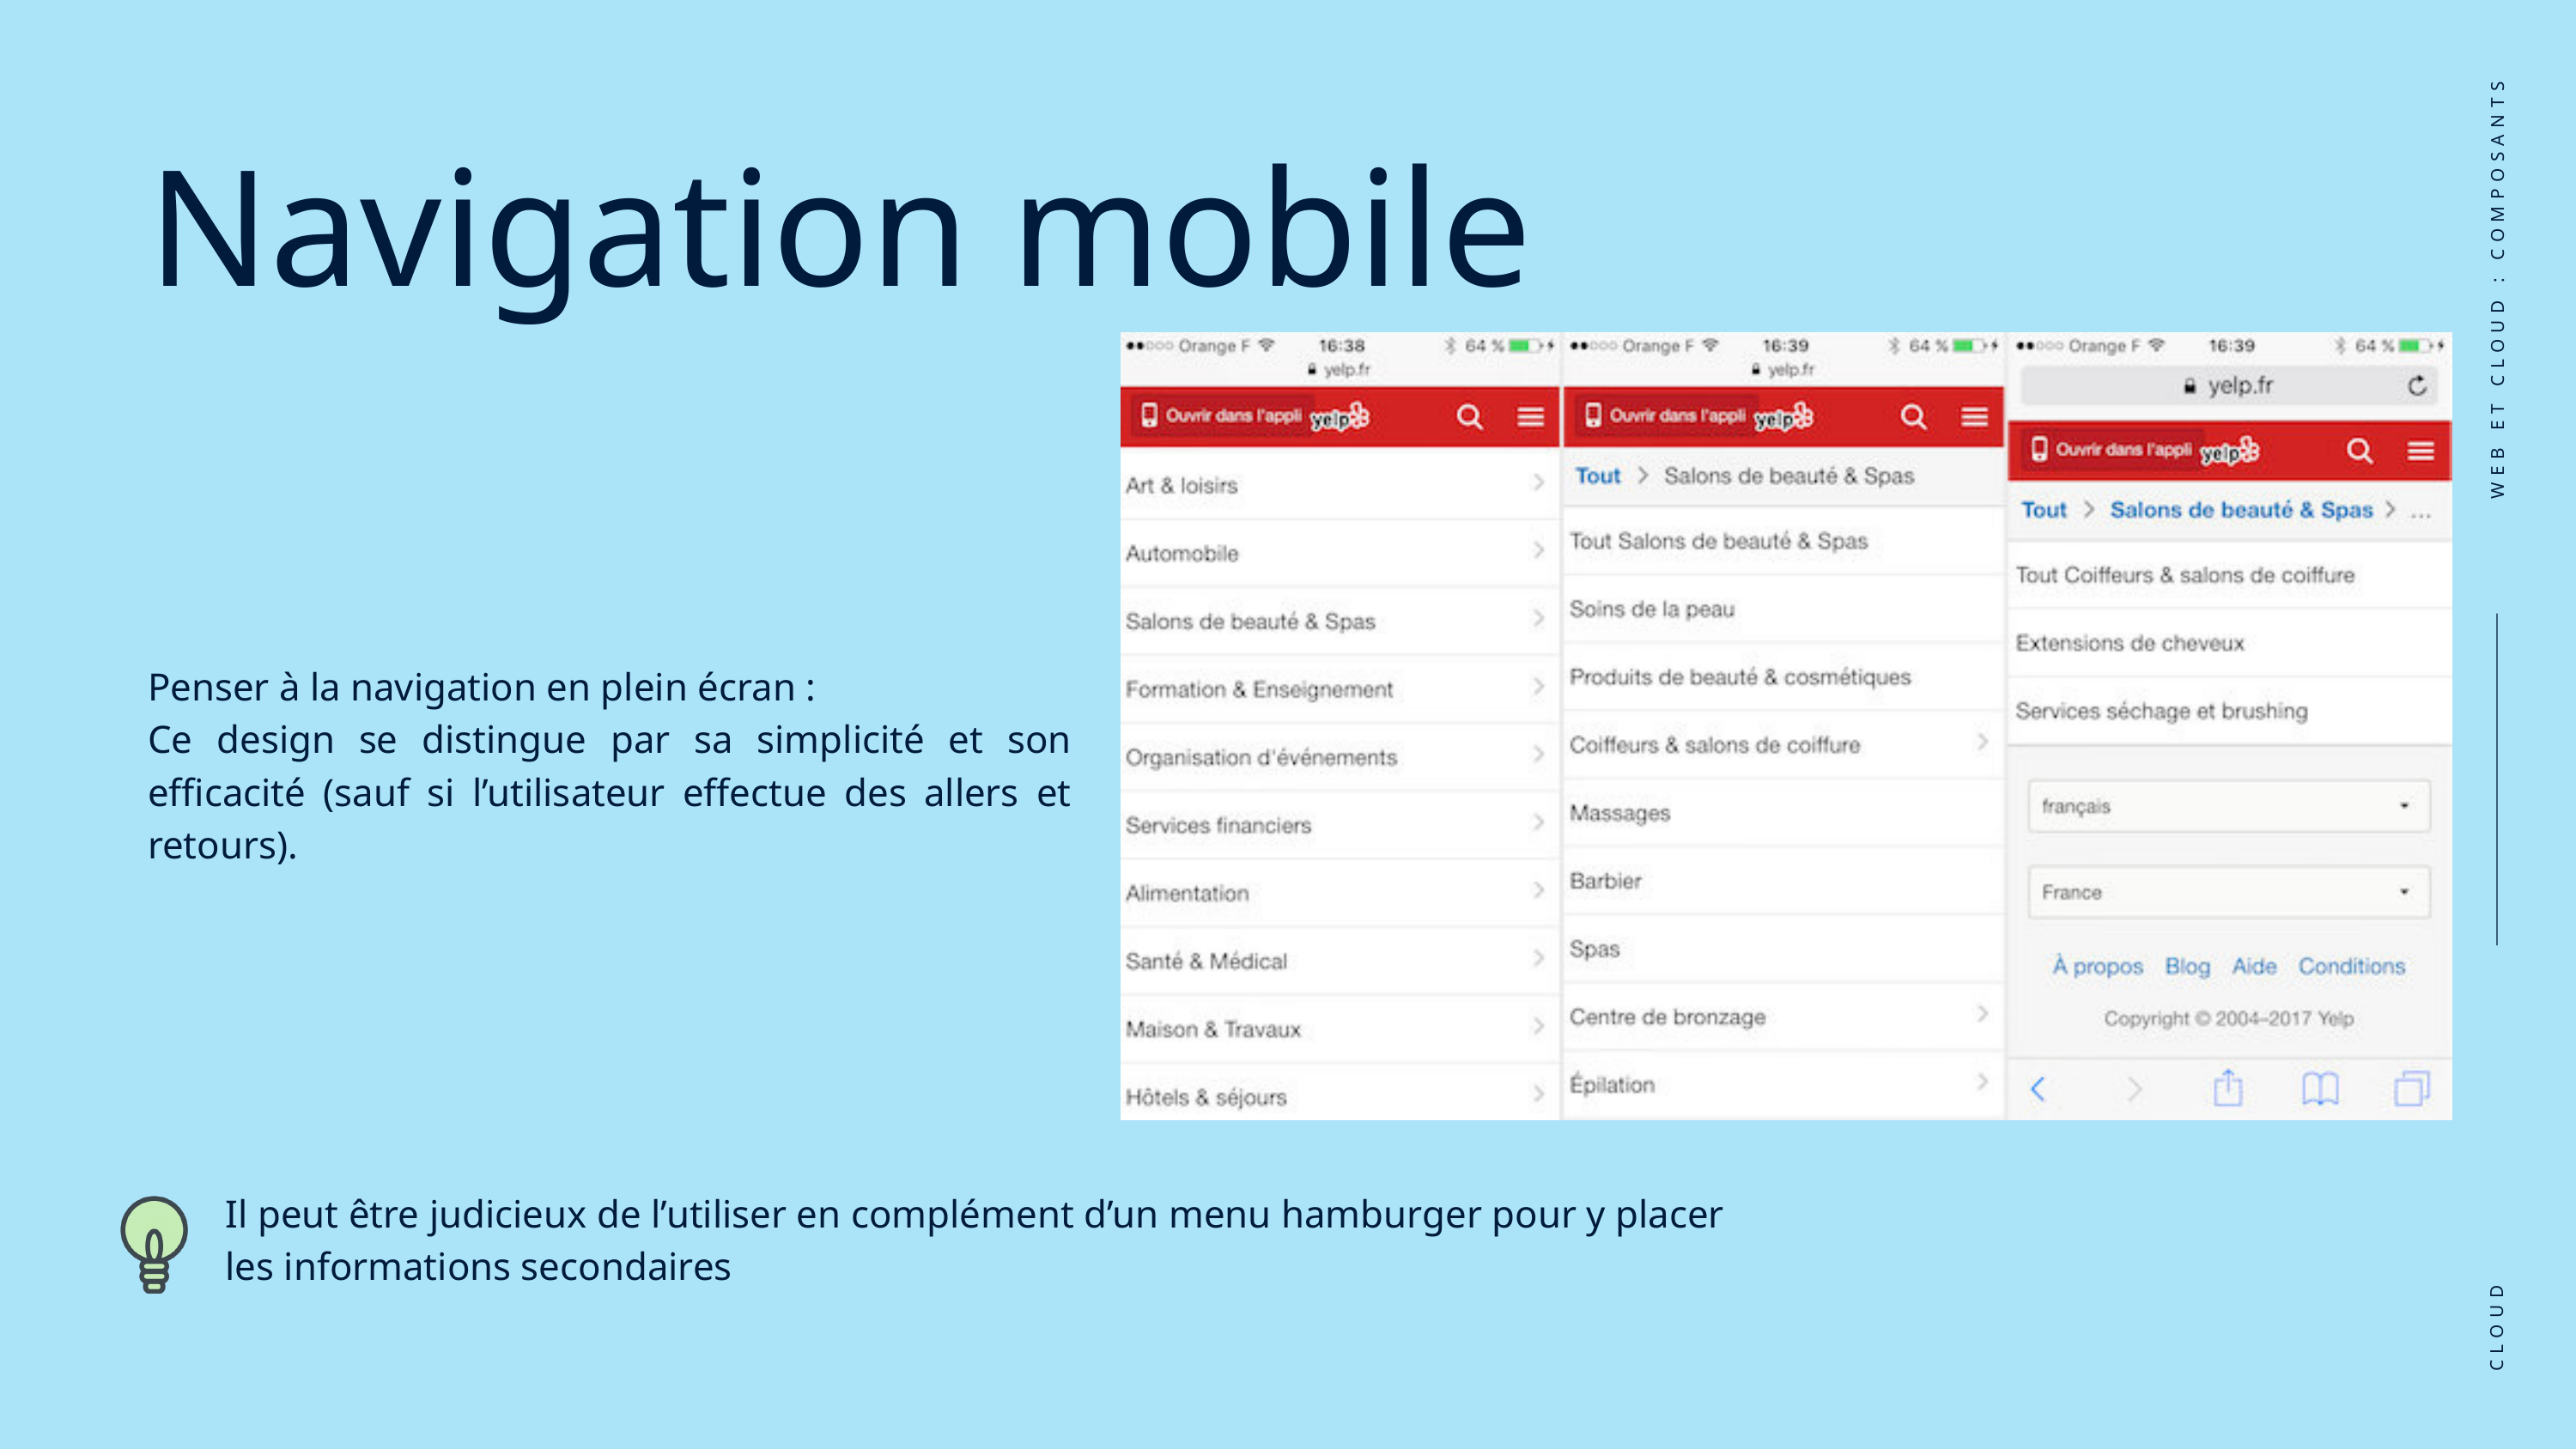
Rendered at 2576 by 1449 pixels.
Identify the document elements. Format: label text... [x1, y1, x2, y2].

text_box Navigation mobile [148, 93, 2401, 319]
text_box Penser à la navigation en plein écran : Ce design se distingue par sa simplicité et son efficacité (sauf si l’utilisateur effectue des allers et retours). [148, 656, 1072, 867]
text_box CLOUD [2486, 925, 2506, 1372]
text_box WEB ET CLOUD : COMPOSANTS [2487, 82, 2508, 614]
picture [1121, 332, 2452, 1120]
text_box Il peut être judicieux de l’utiliser en complément d’un menu hamburger pour y placer les informations secondaires [225, 1182, 1726, 1288]
picture [115, 1191, 193, 1294]
